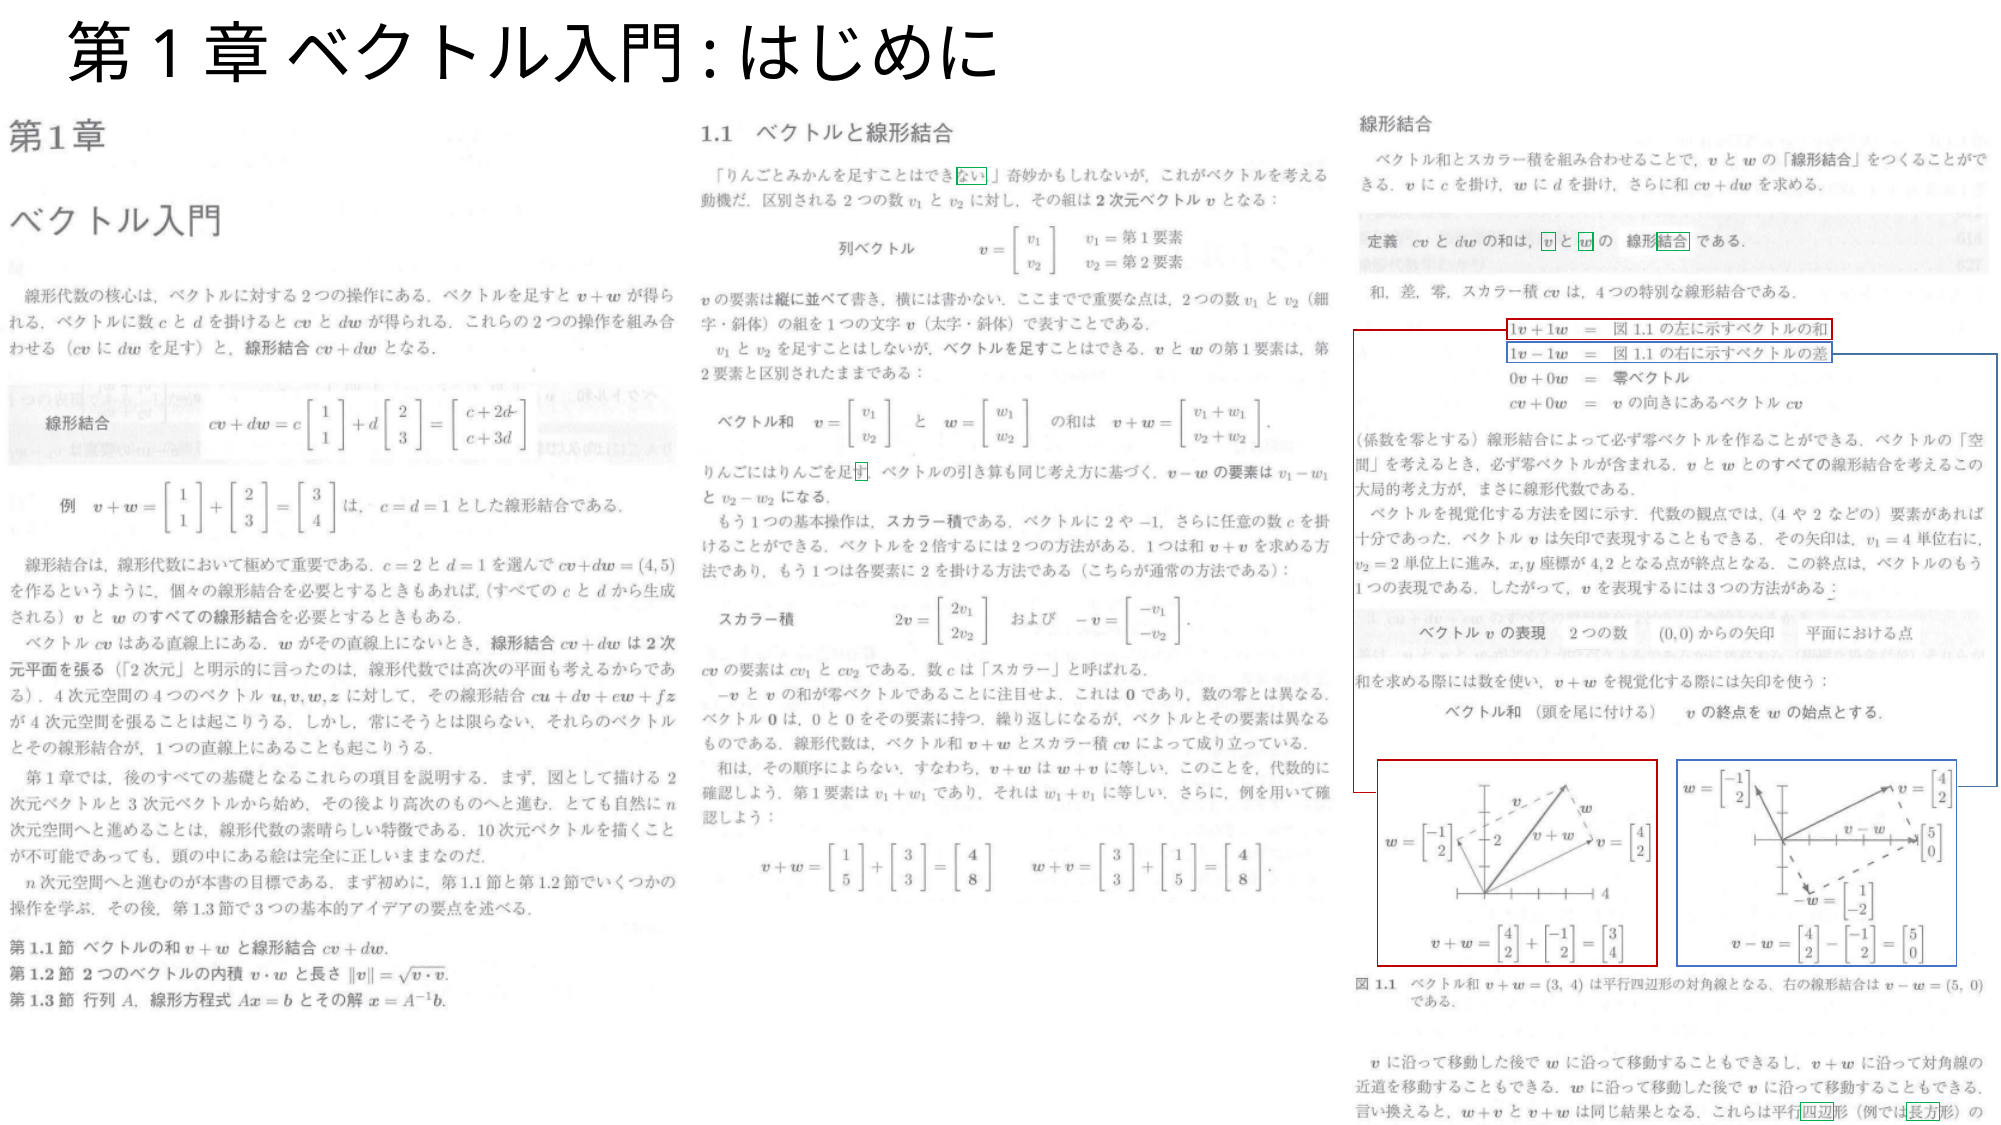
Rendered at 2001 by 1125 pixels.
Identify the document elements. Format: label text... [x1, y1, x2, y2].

picture [1349, 111, 1995, 1125]
title 第1章 ベクトル入門:はじめに [51, 0, 1863, 112]
picture [0, 111, 683, 1015]
picture [695, 115, 1339, 903]
